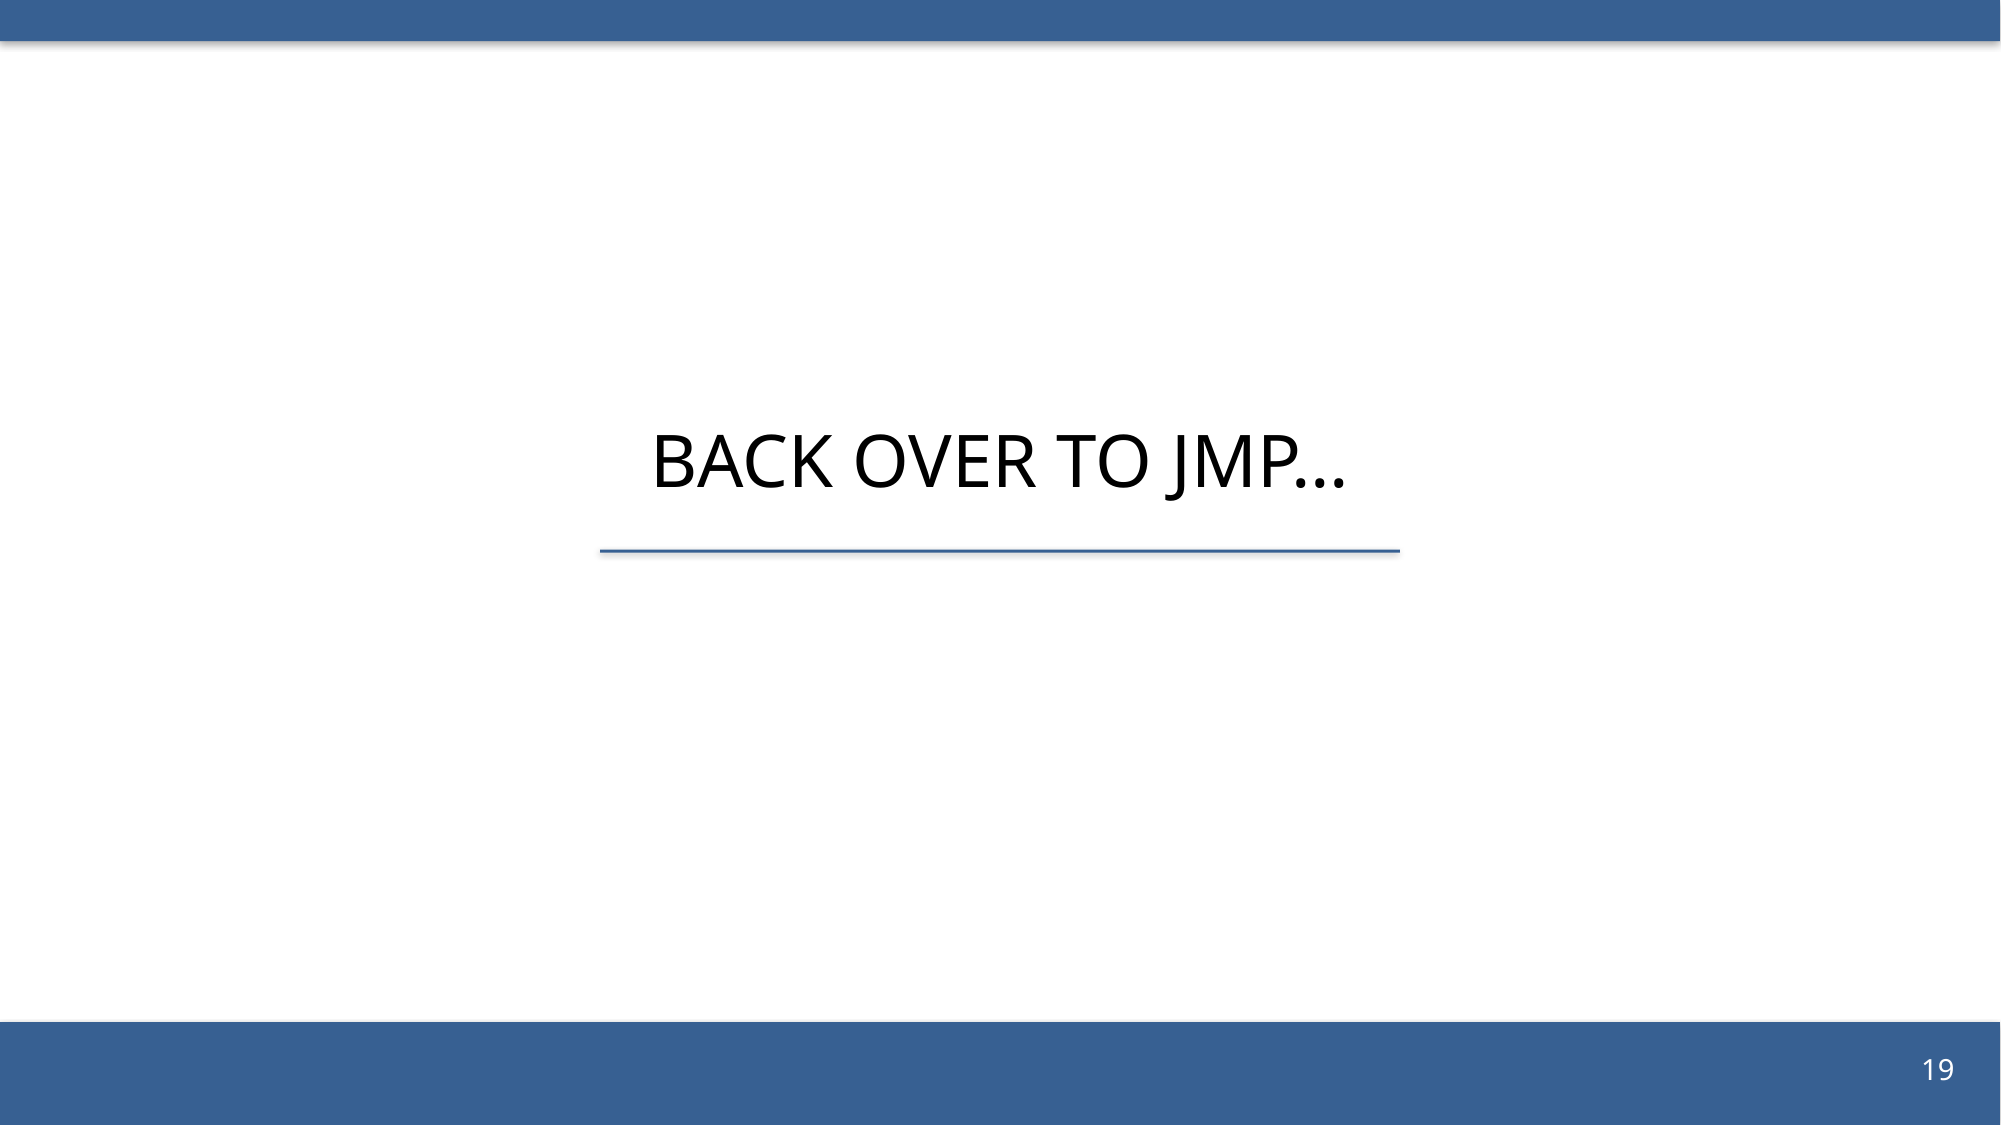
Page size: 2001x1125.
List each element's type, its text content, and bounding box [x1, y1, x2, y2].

text_box 19 [1862, 1044, 1970, 1104]
list Back over to JMP… [137, 407, 1863, 510]
